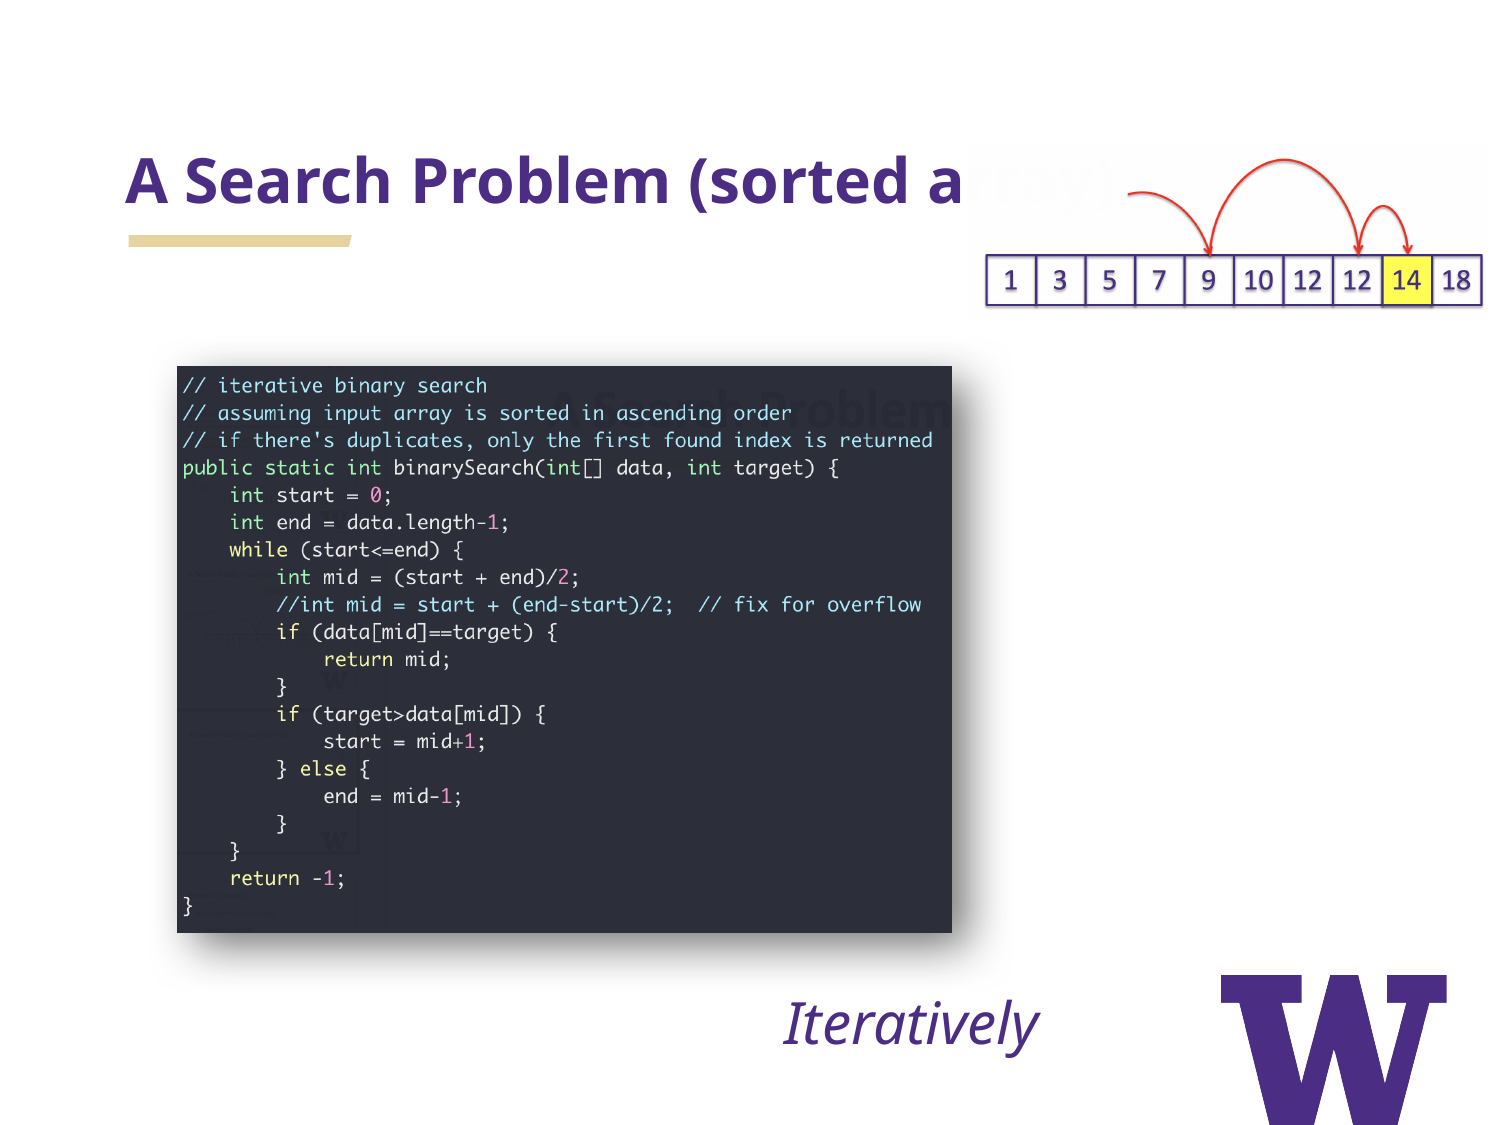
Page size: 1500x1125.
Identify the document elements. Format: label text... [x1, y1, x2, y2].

text_box Iteratively [769, 979, 1054, 1064]
picture [1221, 975, 1447, 1125]
picture [128, 235, 352, 247]
title A Search Problem (sorted array) [110, 60, 1453, 224]
picture [966, 145, 1488, 321]
picture [177, 366, 953, 933]
